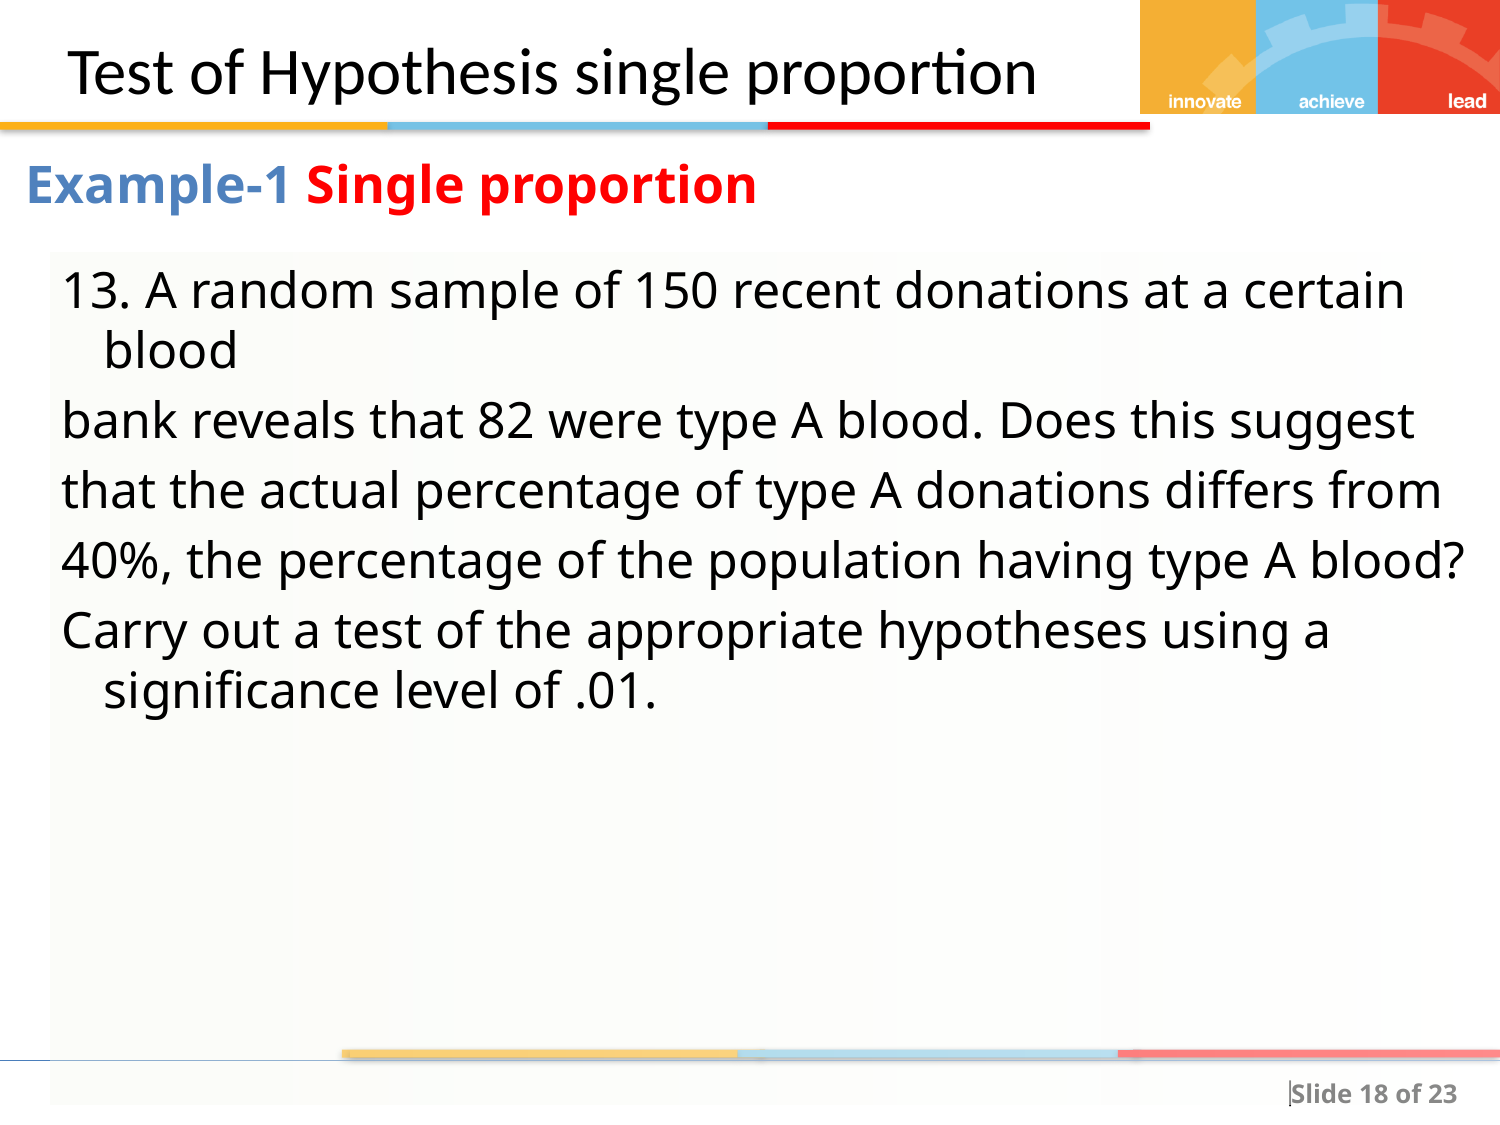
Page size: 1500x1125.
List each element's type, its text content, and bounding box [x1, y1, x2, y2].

picture [1140, 0, 1500, 114]
list 13. A random sample of 150 recent donations at a certain blood bank reveals that 82 were type A blood. Does this suggest that the actual percentage of type A donations differs from 40%, the percentage of the population having type A blood? Carry out a test of the appropriate hypotheses using a significance level of .01. [50, 252, 1500, 1105]
title Example-1 Single proportion [10, 143, 1203, 222]
text_box Test of Hypothesis single proportion [52, 20, 1114, 115]
